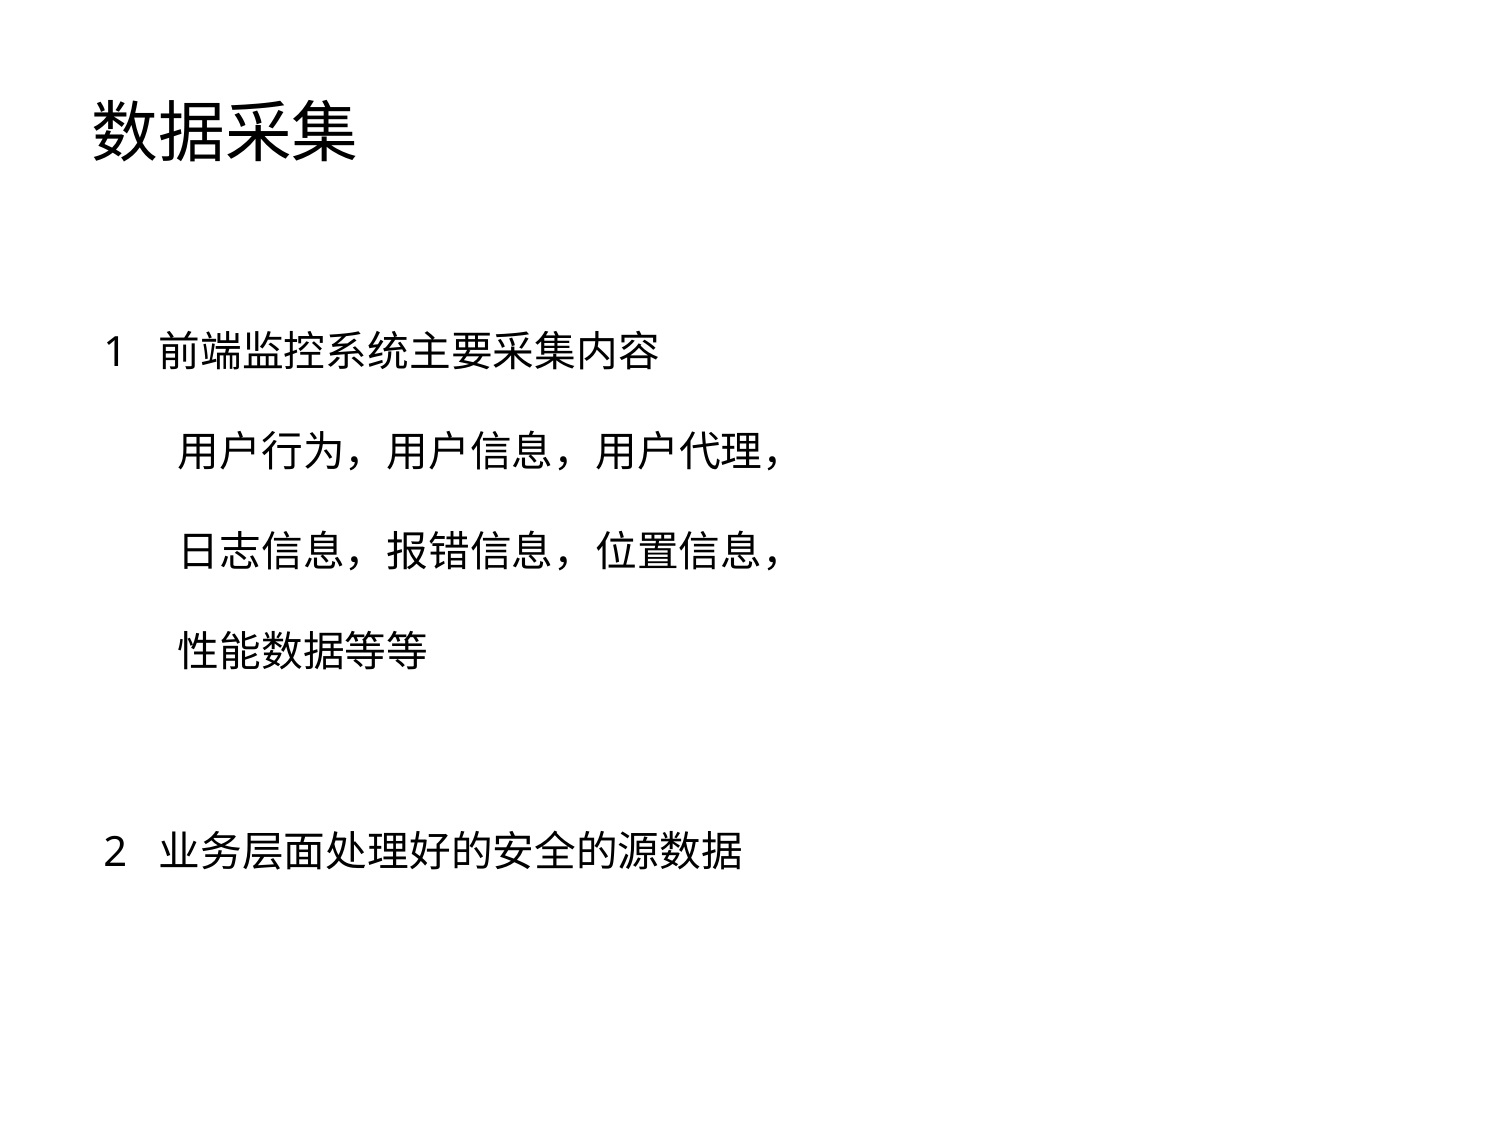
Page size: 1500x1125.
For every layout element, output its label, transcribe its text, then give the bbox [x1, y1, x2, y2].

text_box 1 前端监控系统主要采集内容 用户行为，用户信息，用户代理， 日志信息，报错信息，位置信息， 性能数据等等 2 业务层面处理好的安全的源数据 [88, 267, 1447, 928]
title 数据采集 [76, 66, 1427, 194]
